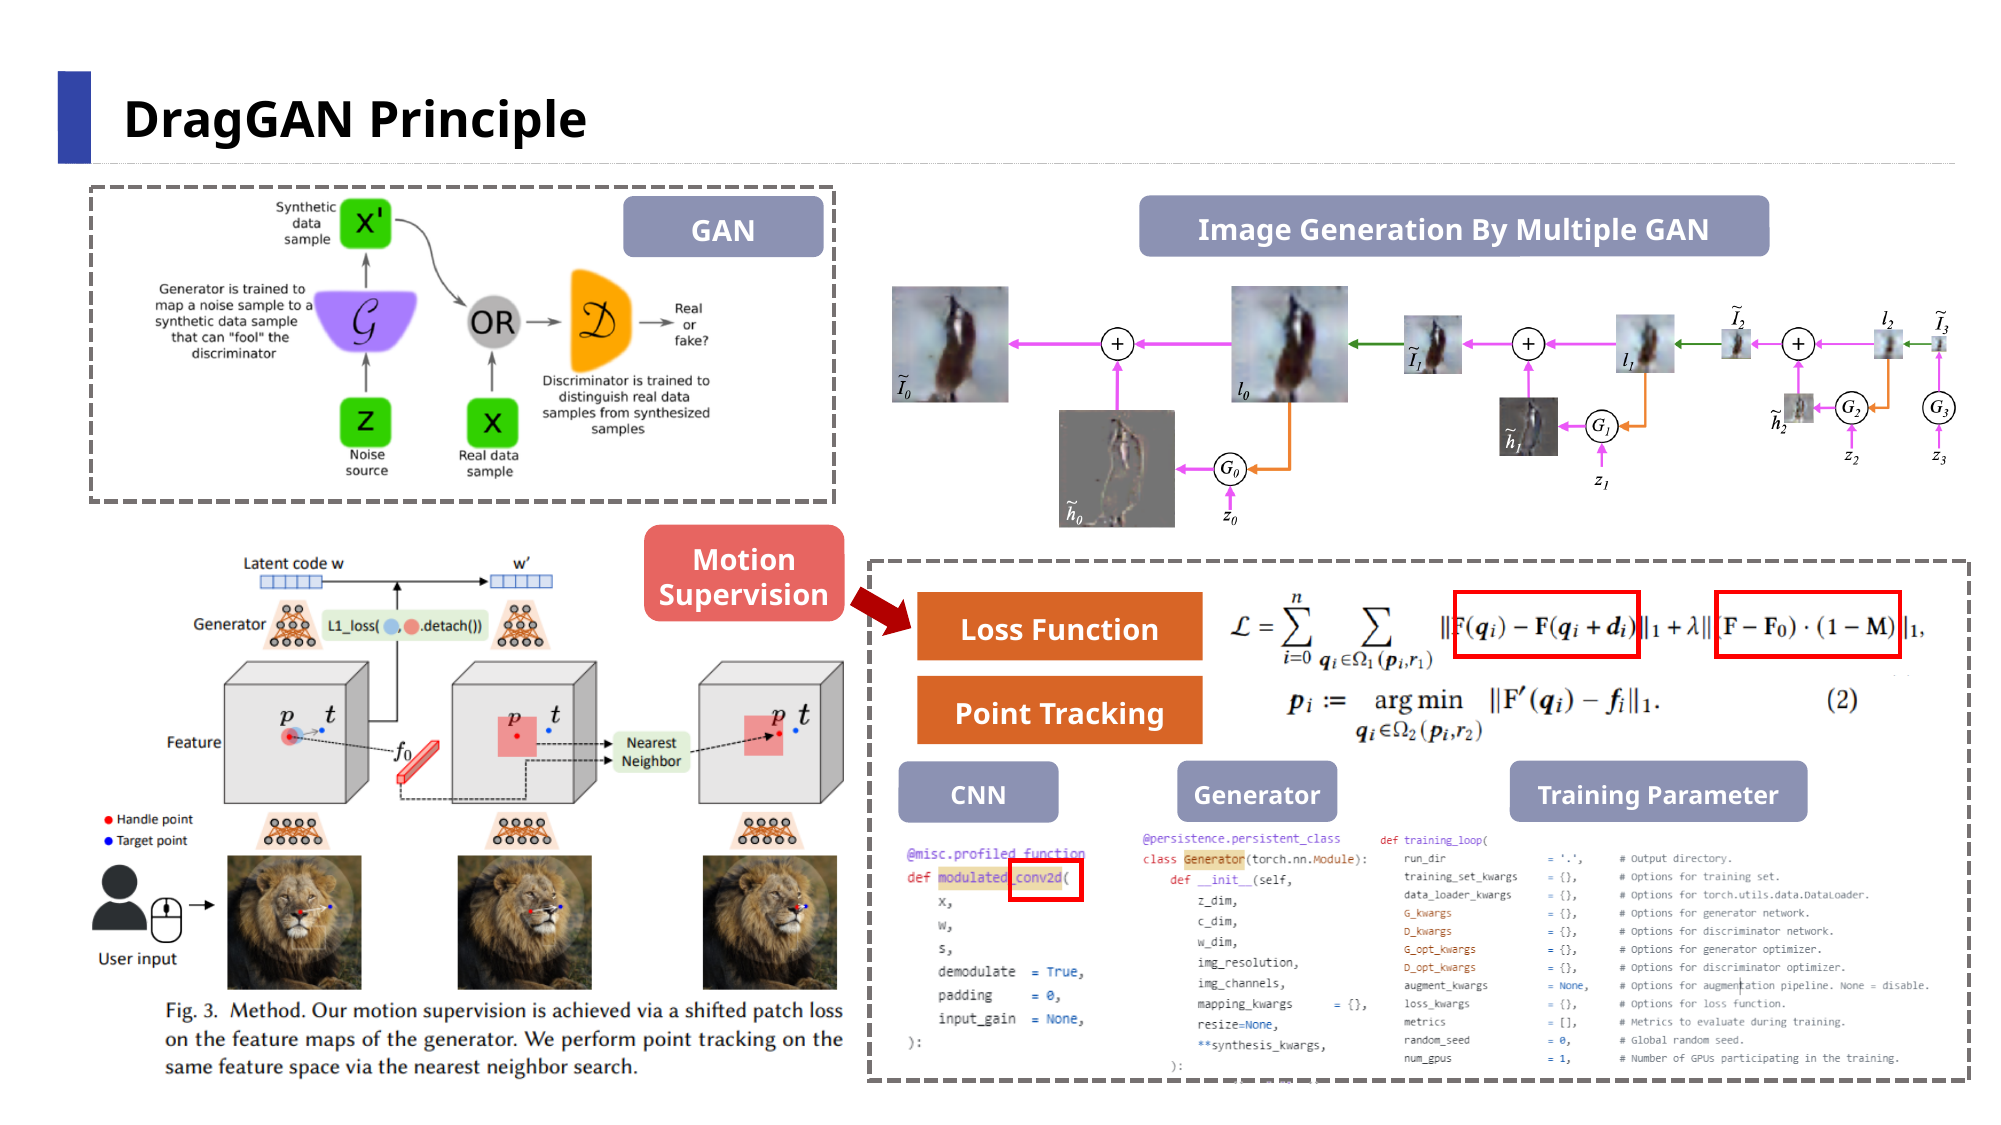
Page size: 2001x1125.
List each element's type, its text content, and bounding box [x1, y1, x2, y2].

picture [898, 842, 1091, 1051]
text_box Training Parameter [1509, 760, 1808, 822]
picture [1137, 828, 1941, 1084]
text_box CNN [898, 761, 1059, 823]
text_box Point Tracking [917, 675, 1203, 745]
text_box [869, 560, 1970, 1082]
text_box GAN [720, 196, 824, 258]
text_box Image Generation By Multiple GAN [1139, 195, 1770, 257]
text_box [57, 71, 1955, 164]
text_box [860, 585, 913, 638]
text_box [83, 539, 860, 1093]
picture [1221, 576, 1937, 754]
text_box Motion Supervision [644, 524, 845, 539]
picture [879, 266, 1969, 552]
picture [145, 174, 720, 482]
text_box Generator [1177, 760, 1338, 822]
text_box [90, 186, 835, 502]
